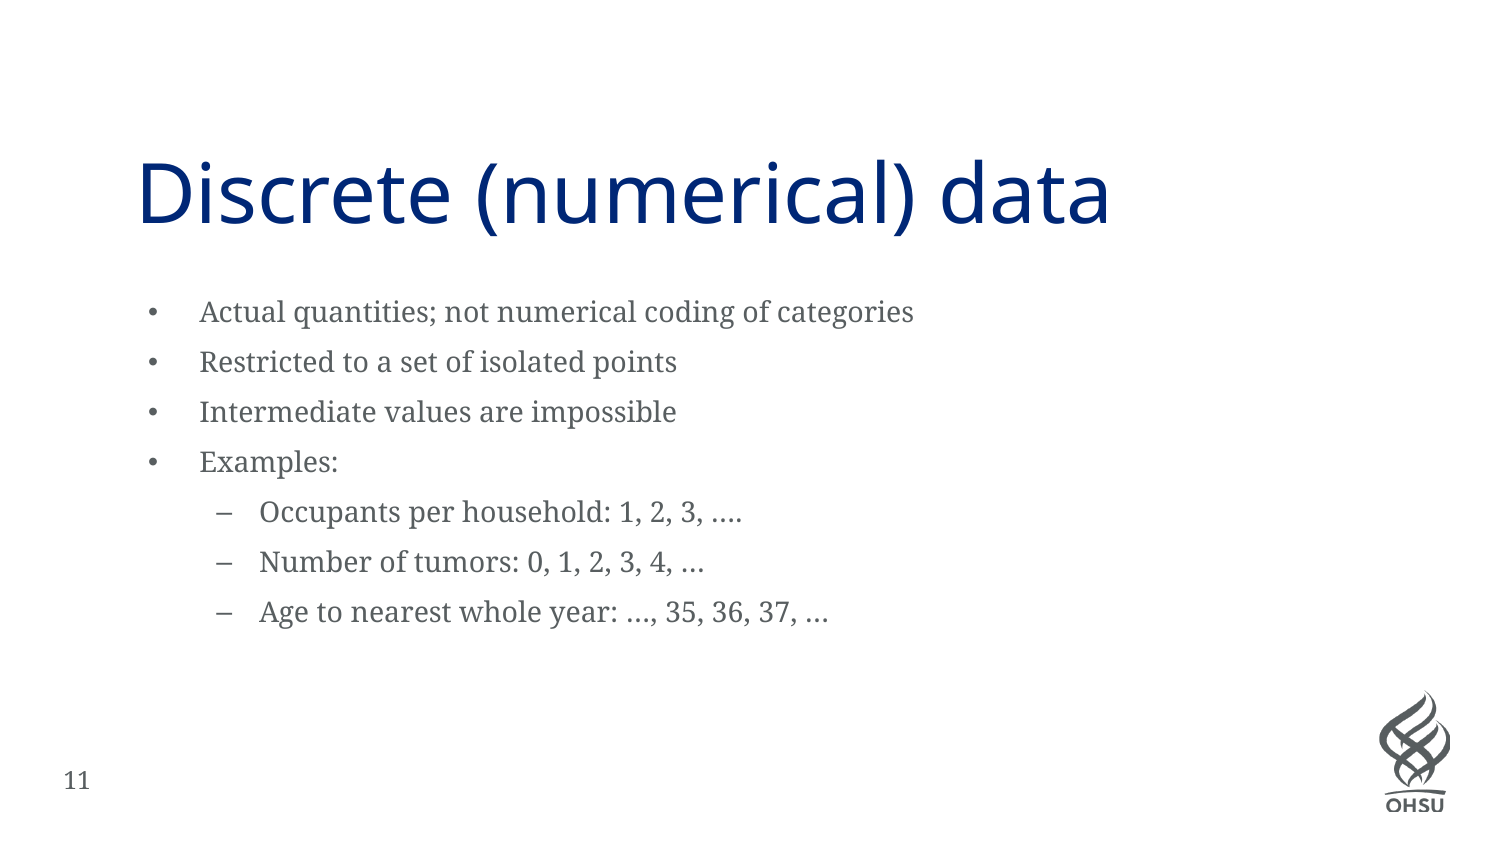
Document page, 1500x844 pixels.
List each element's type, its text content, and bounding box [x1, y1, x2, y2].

list Actual quantities; not numerical coding of categories Restricted to a set of isolated points Intermediate values are impossible Examples: Occupants per household: 1, 2, 3, …. Number of tumors: 0, 1, 2, 3, 4, … Age to nearest whole year: …, 35, 36, 37, … [133, 276, 1369, 639]
title Discrete (numerical) data [120, 120, 1356, 261]
